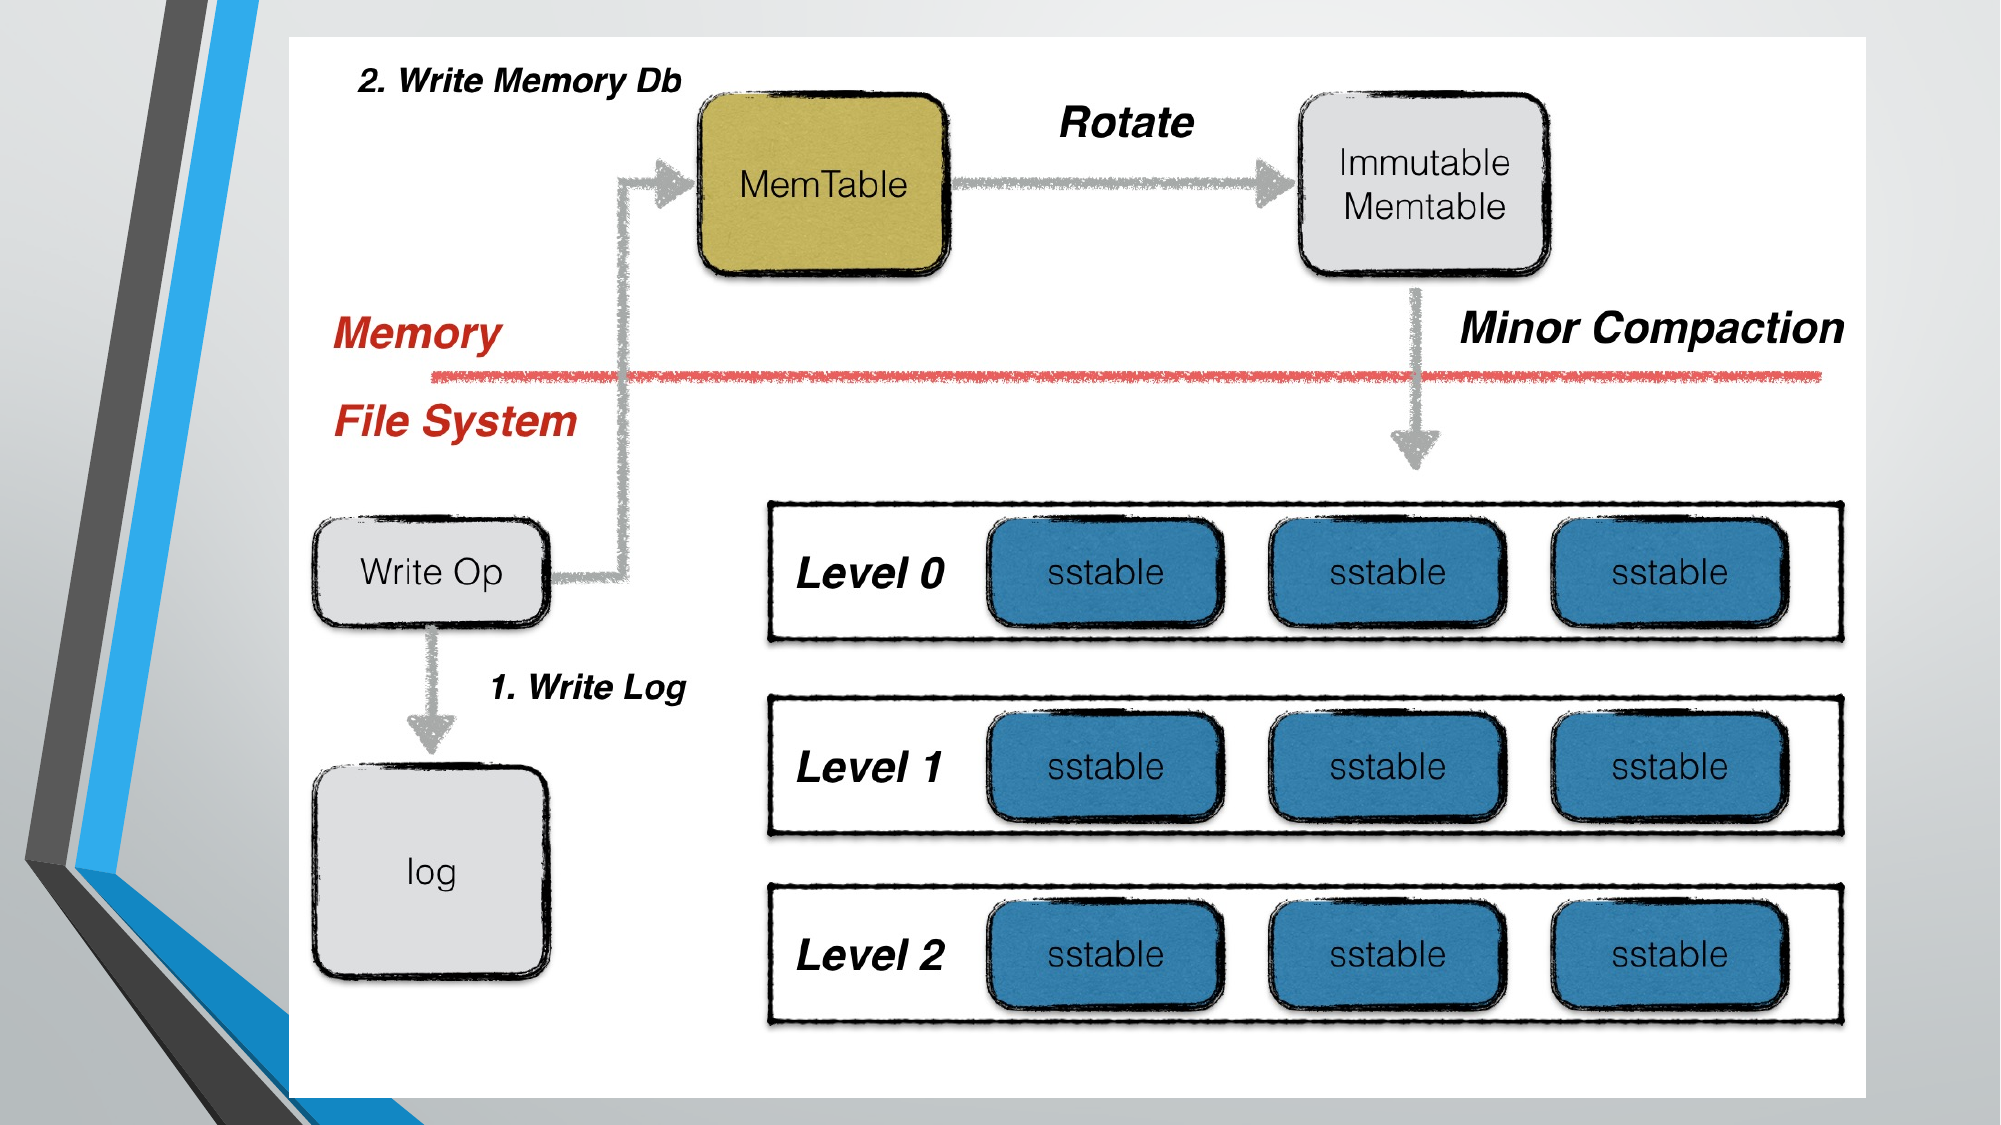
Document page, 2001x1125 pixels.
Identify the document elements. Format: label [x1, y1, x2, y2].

picture [289, 37, 1866, 1098]
